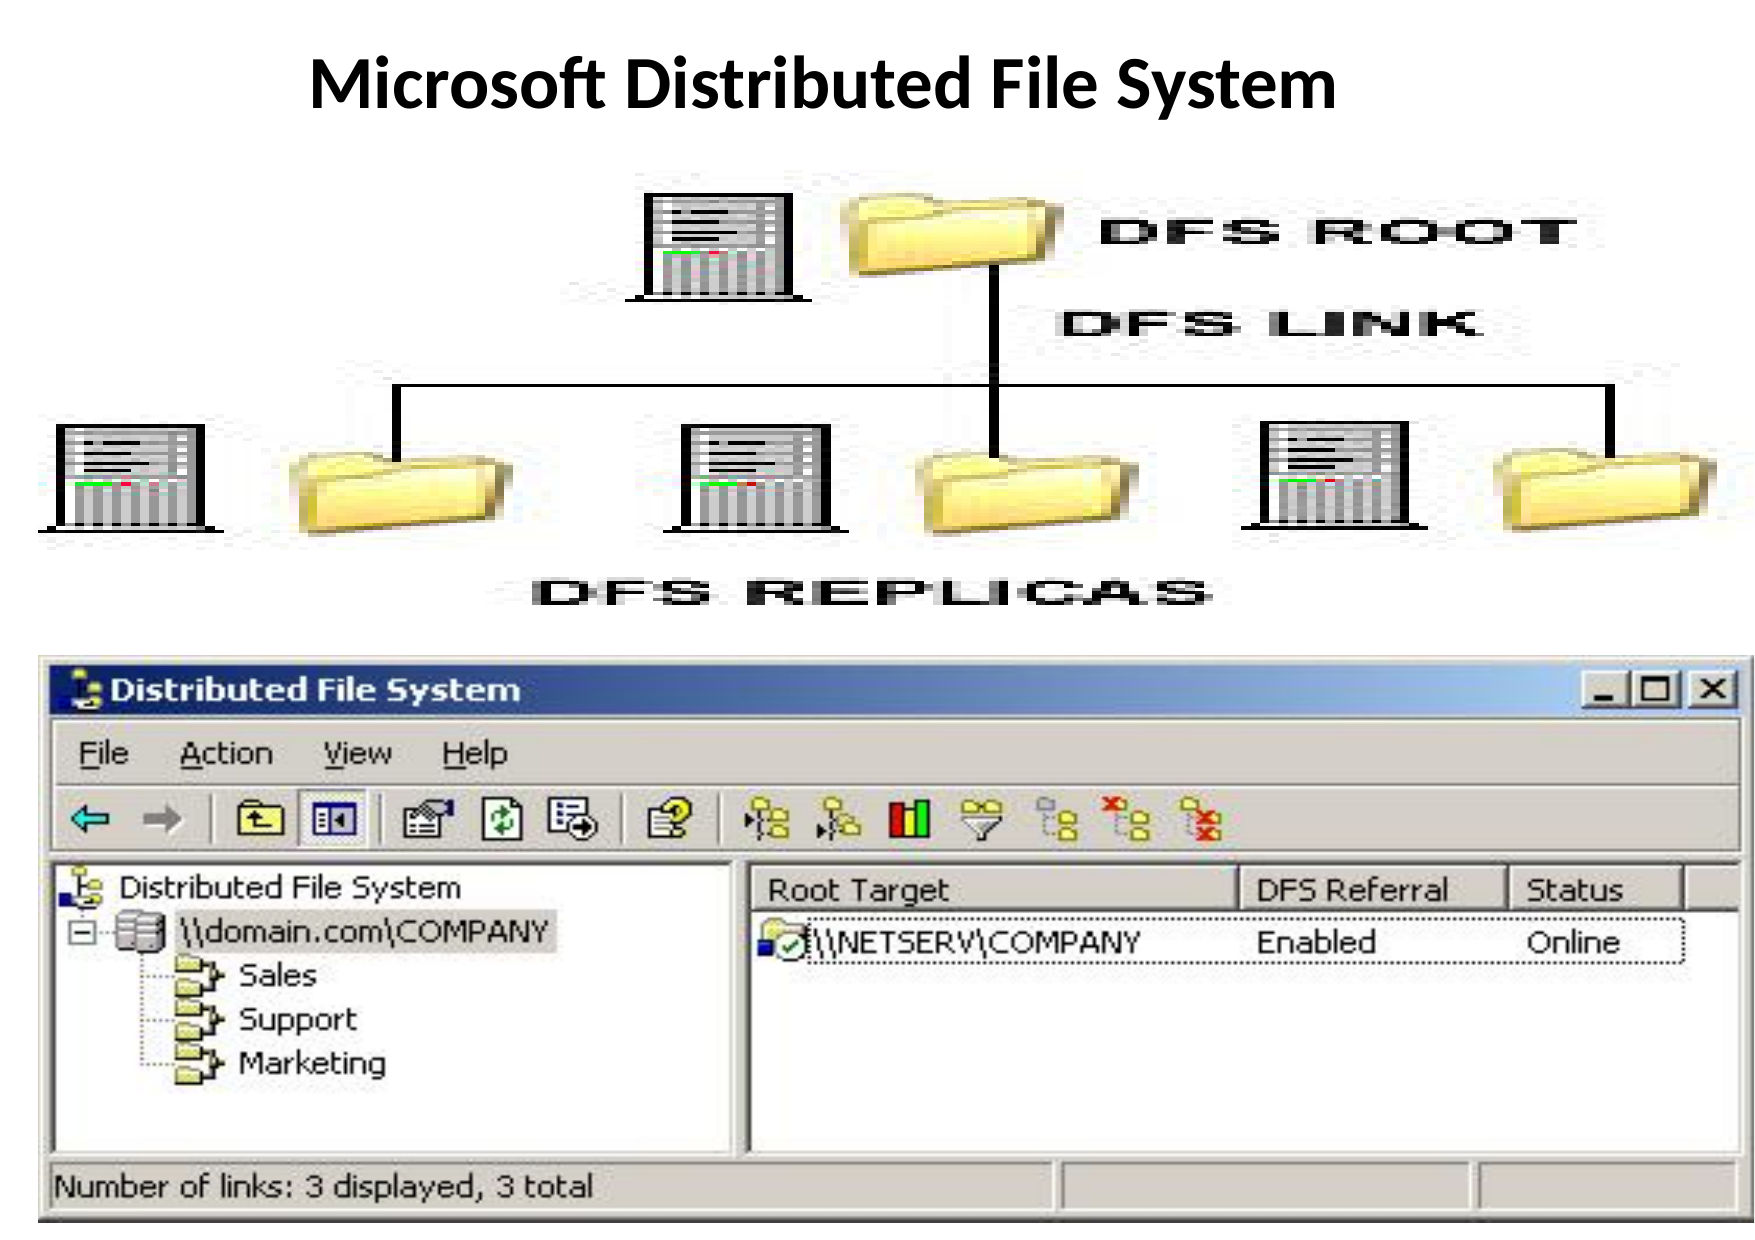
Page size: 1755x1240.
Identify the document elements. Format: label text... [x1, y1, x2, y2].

picture [38, 654, 1755, 1223]
text_box Microsoft Distributed File System [293, 26, 1499, 131]
picture [38, 170, 1755, 623]
